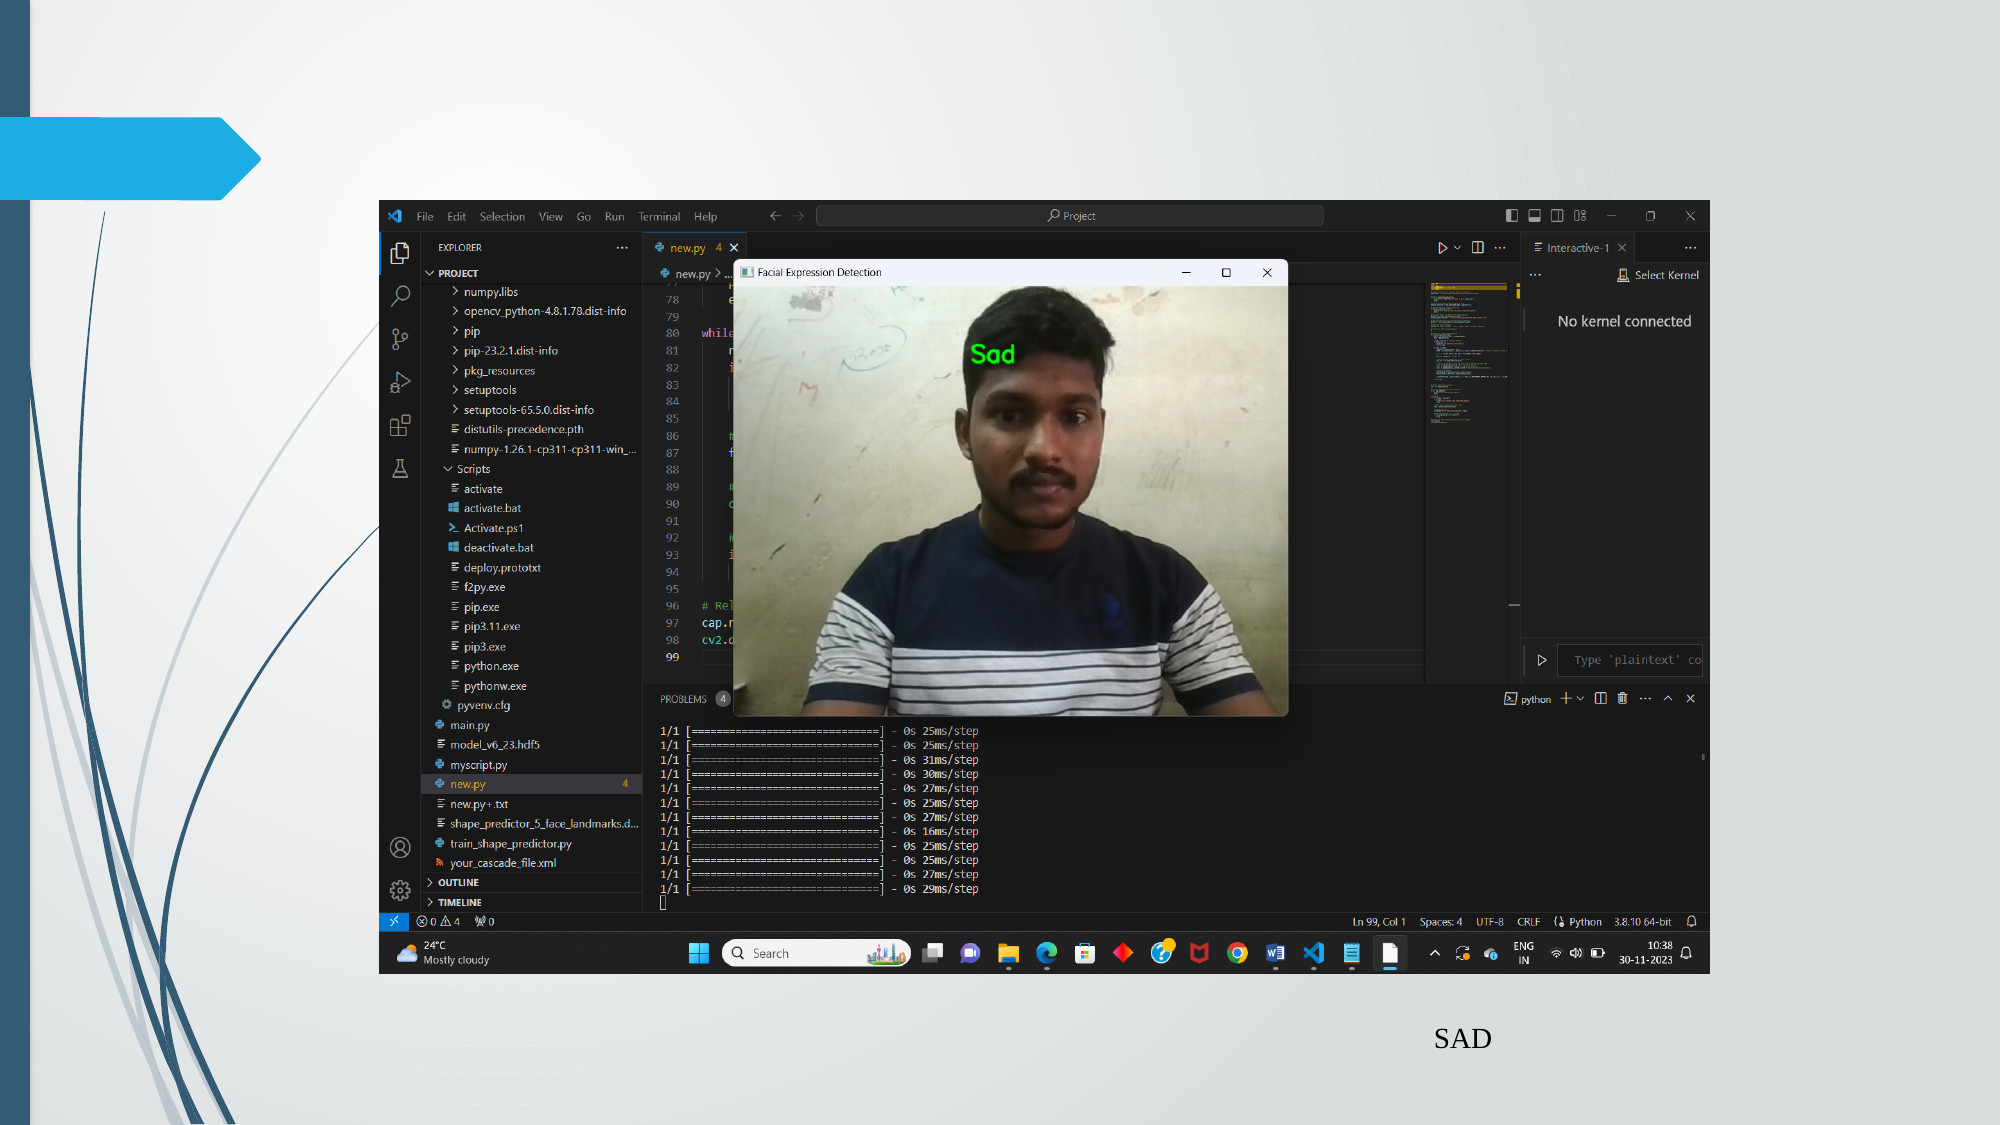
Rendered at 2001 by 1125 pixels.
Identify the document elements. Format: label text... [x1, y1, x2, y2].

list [378, 200, 1710, 974]
footer SAD [424, 1006, 1675, 1067]
